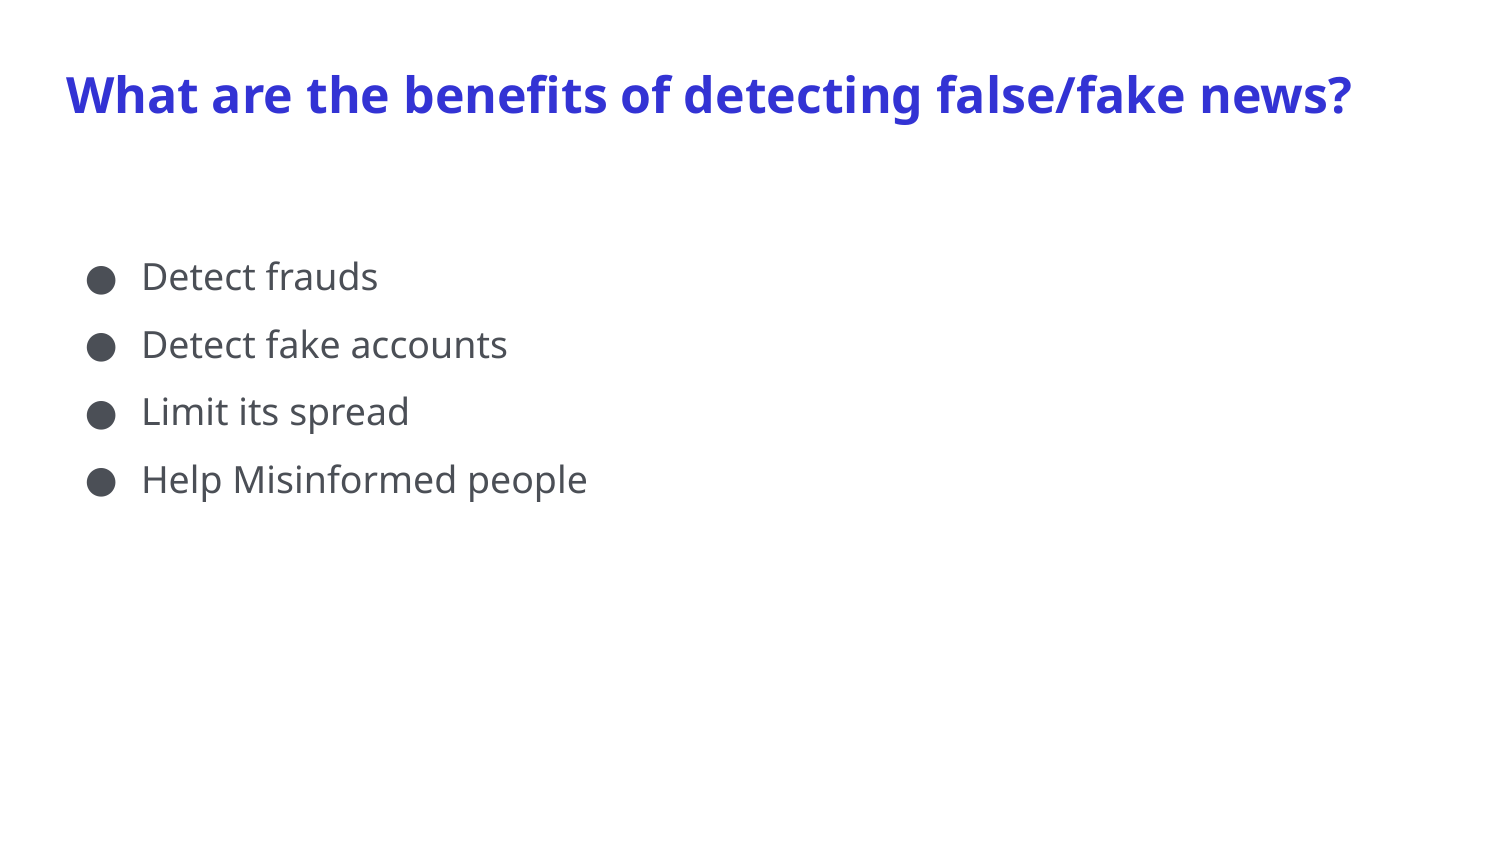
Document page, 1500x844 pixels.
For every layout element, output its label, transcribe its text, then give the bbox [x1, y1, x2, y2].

title What are the benefits of detecting false/fake news? [51, 48, 1449, 180]
list Detect frauds Detect fake accounts Limit its spread Help Misinformed people [51, 215, 1449, 764]
